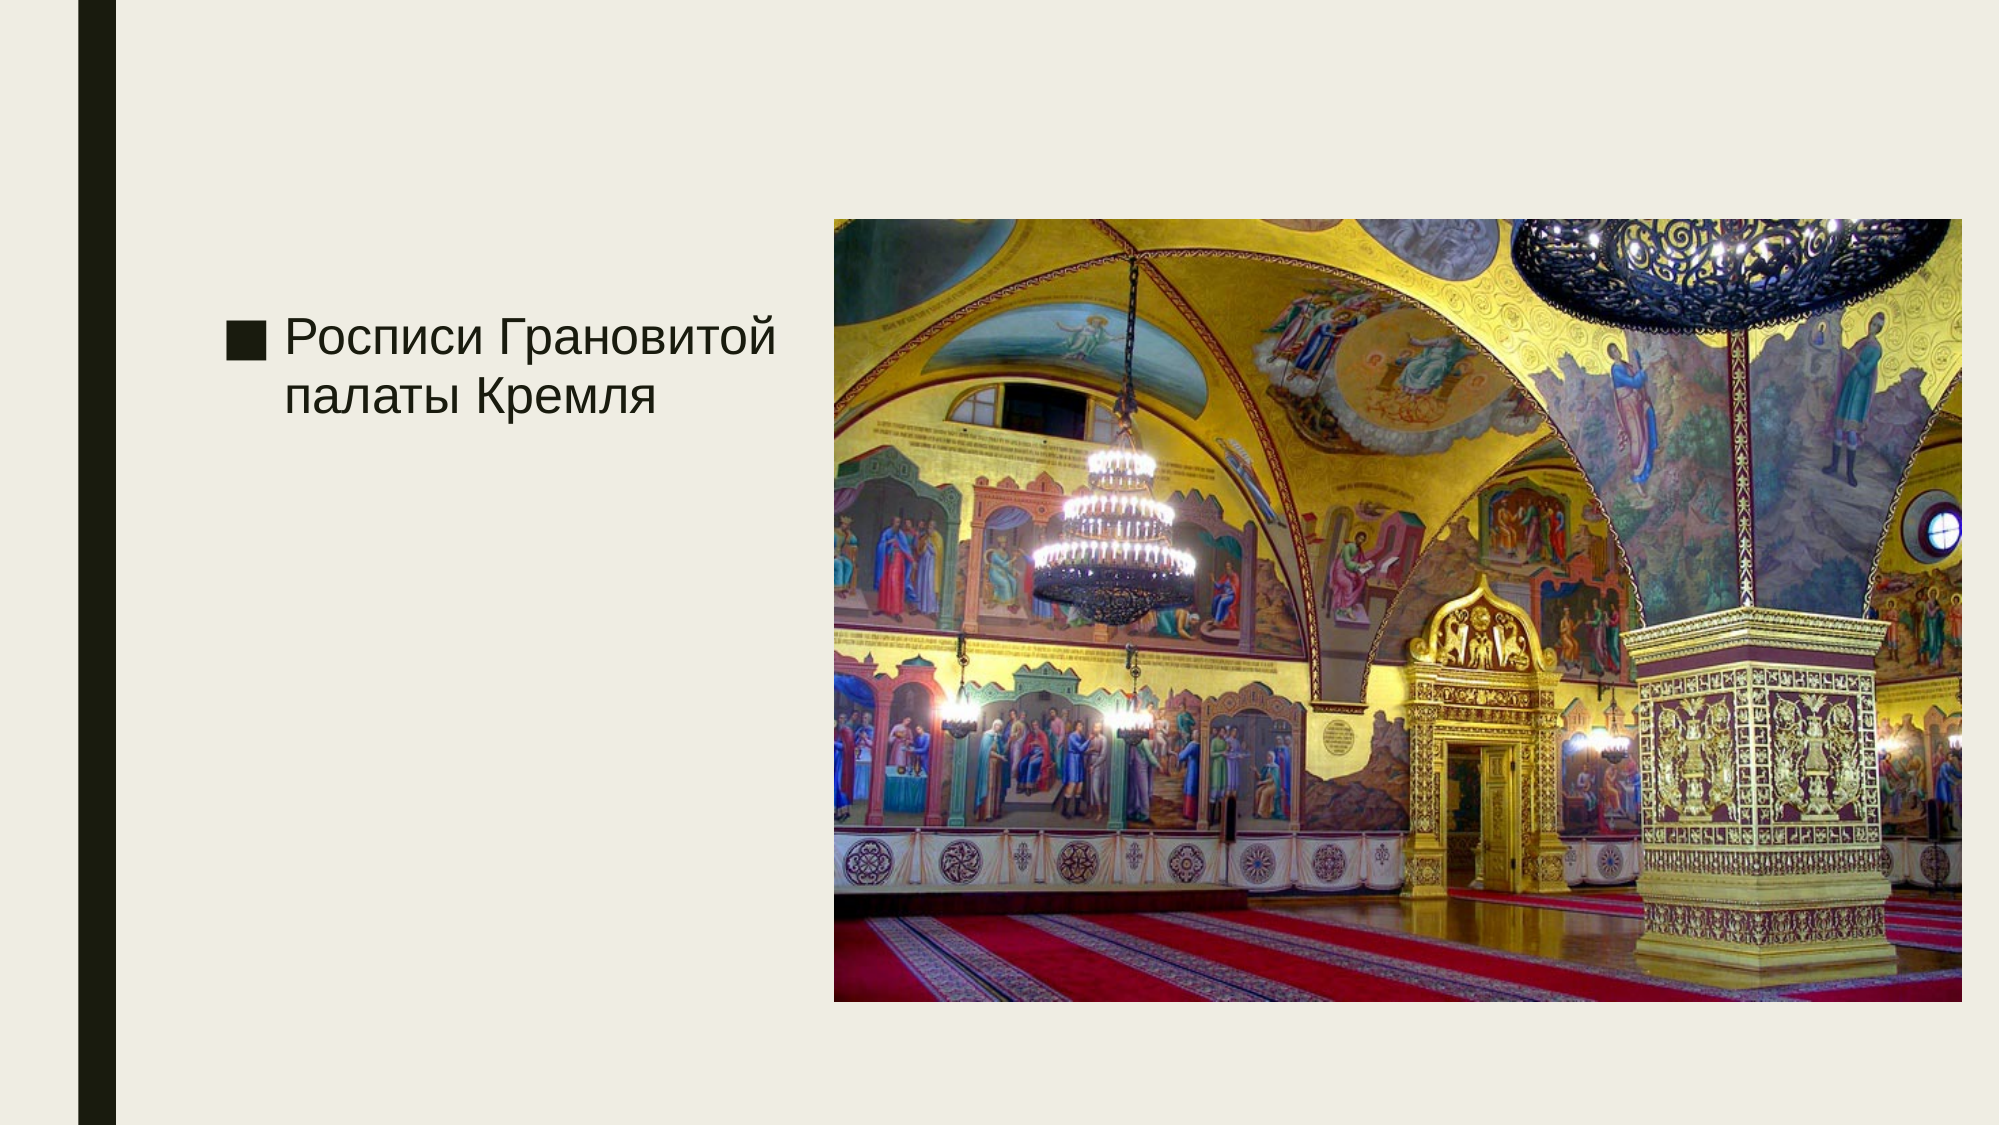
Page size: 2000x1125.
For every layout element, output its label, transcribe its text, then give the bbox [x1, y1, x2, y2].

picture [834, 219, 1962, 1003]
list Росписи Грановитой палаты Кремля [206, 299, 835, 1014]
